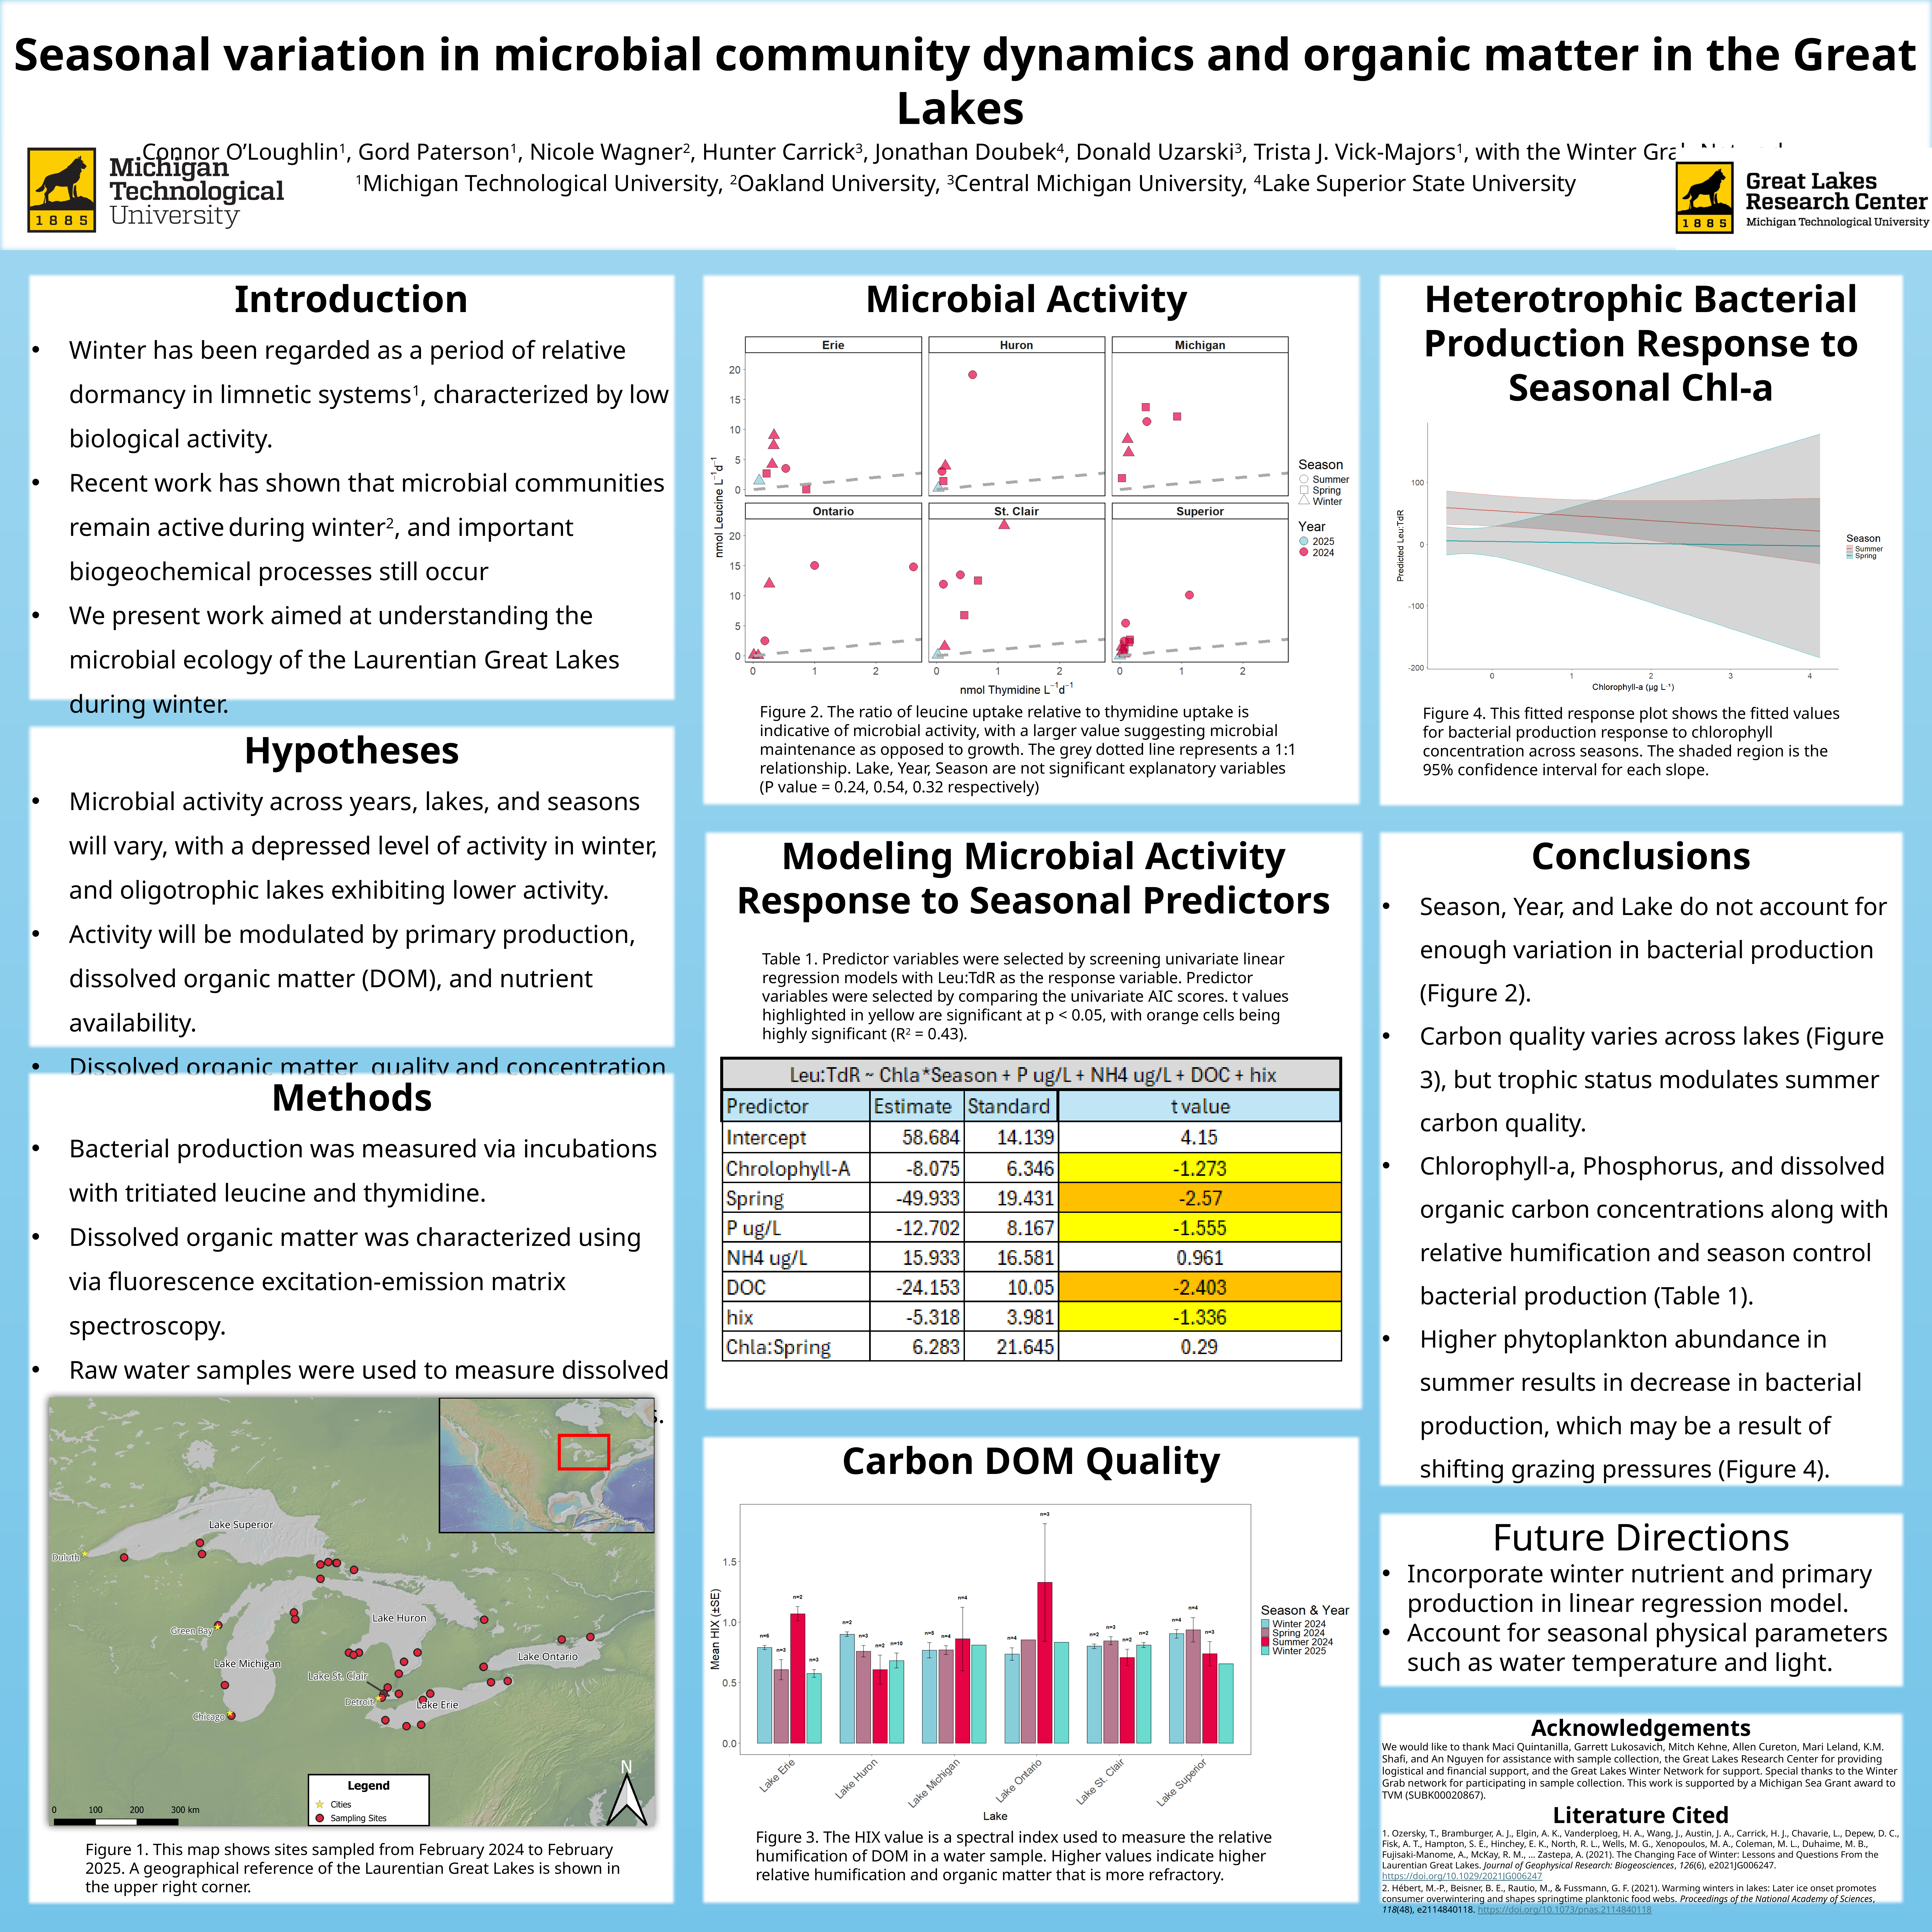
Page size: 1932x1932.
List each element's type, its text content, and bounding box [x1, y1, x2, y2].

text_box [701, 1435, 1362, 1905]
text_box Figure 1. This map shows sites sampled from February 2024 to February 2025. A geographical reference of the Laurentian Great Lakes is shown in the upper right corner. [81, 1837, 632, 1895]
text_box Methods Bacterial production was measured via incubations with tritiated leucine and thymidine. Dissolved organic matter was characterized using via fluorescence excitation-emission matrix spectroscopy. Raw water samples were used to measure dissolved inorganic nitrogen and phosphorus concentrations. [31, 1076, 674, 1902]
picture [27, 148, 284, 233]
text_box Figure 2. The ratio of leucine uptake relative to thymidine uptake is indicative of microbial activity, with a larger value suggesting microbial maintenance as opposed to growth. The grey dotted line represents a 1:1 relationship. Lake, Year, Season are not significant explanatory variables (P value = 0.24, 0.54, 0.32 respectively) [756, 702, 1307, 758]
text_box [703, 830, 1364, 1412]
text_box Future Directions Incorporate winter nutrient and primary production in linear regression model. Account for seasonal physical parameters such as water temperature and light. [1383, 1517, 1901, 1685]
picture [49, 1398, 655, 1826]
picture [707, 333, 1356, 702]
text_box Hypotheses Microbial activity across years, lakes, and seasons will vary, with a depressed level of activity in winter, and oligotrophic lakes exhibiting lower activity. Activity will be modulated by primary production, dissolved organic matter (DOM), and nutrient availability. Dissolved organic matter quality and concentration will control microbial activity. [33, 730, 672, 1045]
text_box Seasonal variation in microbial community dynamics and organic matter in the Great Lakes Connor O’Loughlin1, Gord Paterson1, Nicole Wagner2, Hunter Carrick3, Jonathan Doubek4, Donald Uzarski3, Trista J. Vick-Majors1, with the Winter Grab Network 1Michigan Technological University, 2Oakland University, 3Central Michigan University, 4Lake Superior State University [5, 5, 1927, 245]
picture [1394, 420, 1889, 694]
text_box Introduction Winter has been regarded as a period of relative dormancy in limnetic systems1, characterized by low biological activity. Recent work has shown that microbial communities remain active during winter2, and important biogeochemical processes still occur We present work aimed at understanding the microbial ecology of the Laurentian Great Lakes during winter. [32, 277, 673, 697]
picture [1675, 147, 1932, 250]
text_box Figure 4. This fitted response plot shows the fitted values for bacterial production response to chlorophyll concentration across seasons. The shaded region is the 95% confidence interval for each slope. [1419, 701, 1849, 780]
text_box Microbial Activity [706, 278, 1358, 803]
text_box Acknowledgements We would like to thank Maci Quintanilla, Garrett Lukosavich, Mitch Kehne, Allen Cureton, Mari Leland, K.M. Shafi, and An Nguyen for assistance with sample collection, the Great Lakes Research Center for providing logistical and financial support, and the Great Lakes Winter Network for support. Special thanks to the Winter Grab network for participating in sample collection. This work is supported by a Michigan Sea Grant award to TVM (SUBK00020867). Literature Cited 1. Ozersky, T., Bramburger, A. J., Elgin, A. K., Vanderploeg, H. A., Wang, J., Austin, J. A., Carrick, H. J., Chavarie, L., Depew, D. C., Fisk, A. T., Hampton, S. E., Hinchey, E. K., North, R. L., Wells, M. G., Xenopoulos, M. A., Coleman, M. L., Duhaime, M. B., Fujisaki-Manome, A., McKay, R. M., … Zastepa, A. (2021). The Changing Face of Winter: Lessons and Questions From the Laurentian Great Lakes. Journal of Geophysical Research: Biogeosciences, 126(6), e2021JG006247. https://doi.org/10.1029/2021JG006247 2. Hébert, M.-P., Beisner, B. E., Rautio, M., & Fussmann, G. F. (2021). Warming winters in lakes: Later ice onset promotes consumer overwintering and shapes springtime planktonic food webs. Proceedings of the National Academy of Sciences, 118(48), e2114840118. https://doi.org/10.1073/pnas.2114840118 [1383, 1717, 1900, 1900]
text_box Conclusions Season, Year, and Lake do not account for enough variation in bacterial production (Figure 2). Carbon quality varies across lakes (Figure 3), but trophic status modulates summer carbon quality. Chlorophyll-a, Phosphorus, and dissolved organic carbon concentrations along with relative humification and season control bacterial production (Table 1). Higher phytoplankton abundance in summer results in decrease in bacterial production, which may be a result of shifting grazing pressures (Figure 4). [1382, 835, 1901, 1484]
text_box Heterotrophic Bacterial Production Response to Seasonal Chl-a [1382, 277, 1901, 803]
